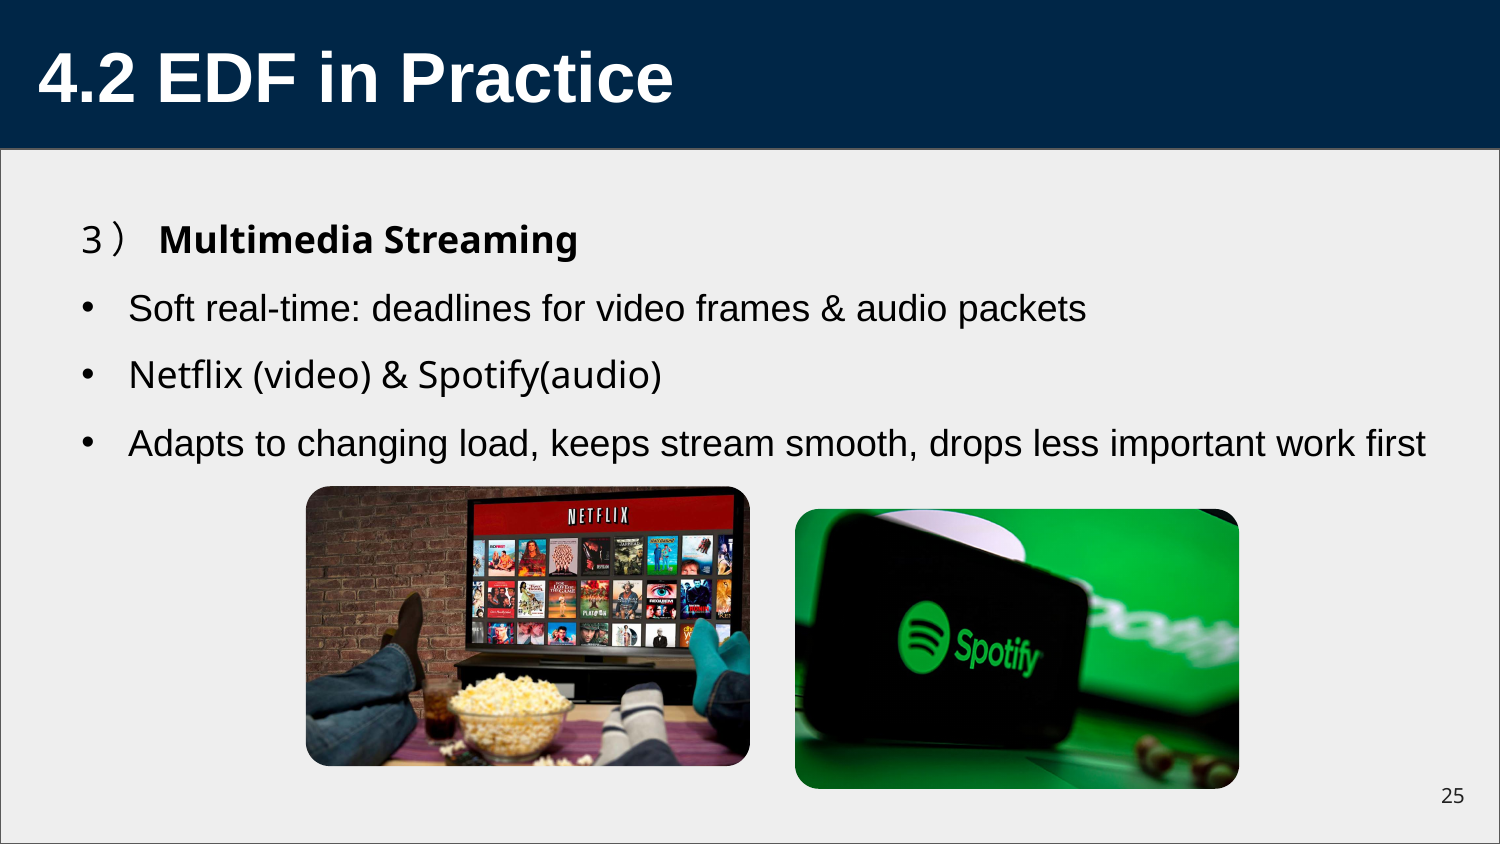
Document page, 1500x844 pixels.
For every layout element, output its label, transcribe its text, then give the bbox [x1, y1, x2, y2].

picture [794, 508, 1240, 790]
picture [305, 485, 751, 767]
text_box 4.2 EDF in Practice [23, 16, 1445, 123]
text_box 3）Multimedia Streaming Soft real-time: deadlines for video frames & audio packets Netflix (video) & Spotify(audio) Adapts to changing load, keeps stream smooth, drops less important work first [66, 186, 1488, 581]
